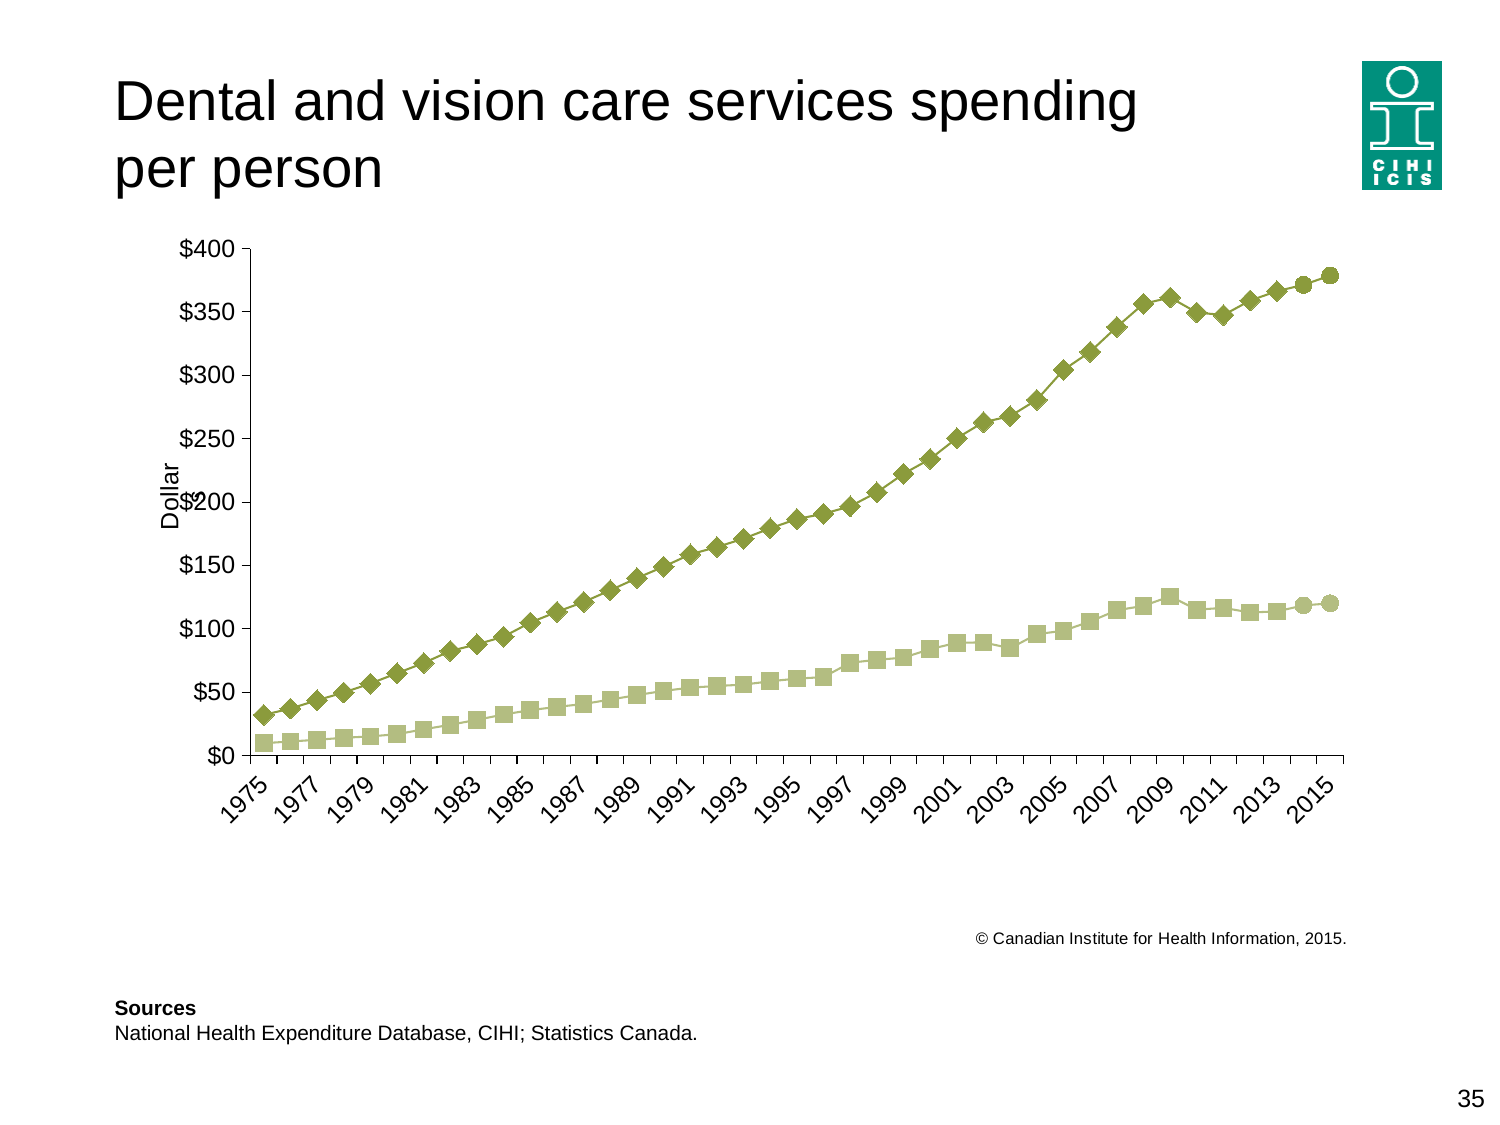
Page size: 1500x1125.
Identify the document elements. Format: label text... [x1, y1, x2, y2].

picture [1363, 61, 1442, 190]
slide_number 35 [1337, 1074, 1500, 1125]
text_box Sources National Health Expenditure Database, CIHI; Statistics Canada. [99, 987, 838, 1053]
chart [112, 224, 1363, 951]
title Dental and vision care services spending per person [99, 56, 1363, 207]
